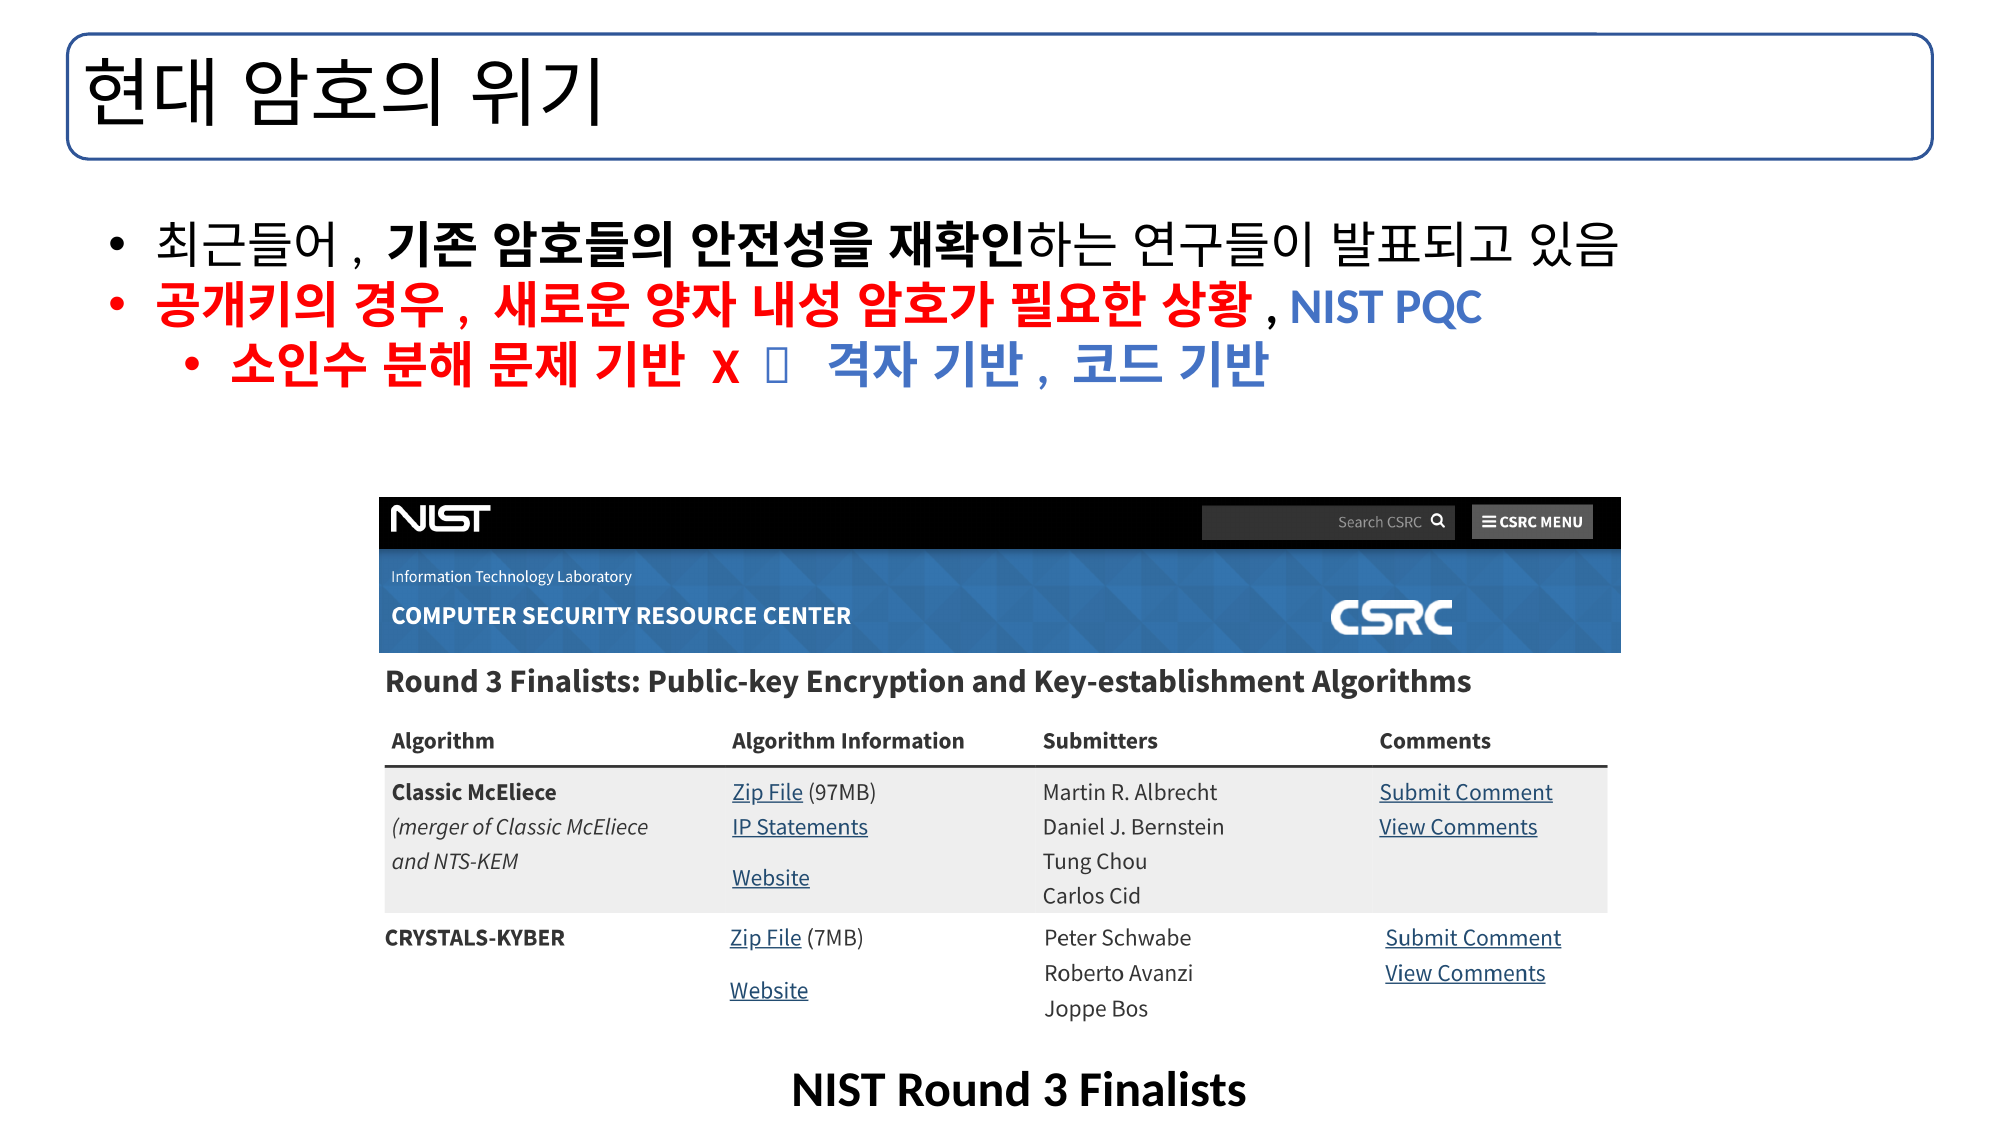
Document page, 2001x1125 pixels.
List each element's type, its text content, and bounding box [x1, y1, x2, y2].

picture [369, 497, 1625, 1032]
text_box NIST Round 3 Finalists [776, 1049, 1263, 1124]
text_box 최근들어, 기존 암호들의 안전성을 재확인하는 연구들이 발표되고 있음 공개키의 경우, 새로운 양자 내성 암호가 필요한 상황, NIST PQC 소인수 분해 문제 기반 X  격자 기반, 코드 기반 [93, 205, 1636, 401]
title 현대 암호의 위기 [67, 34, 1933, 160]
